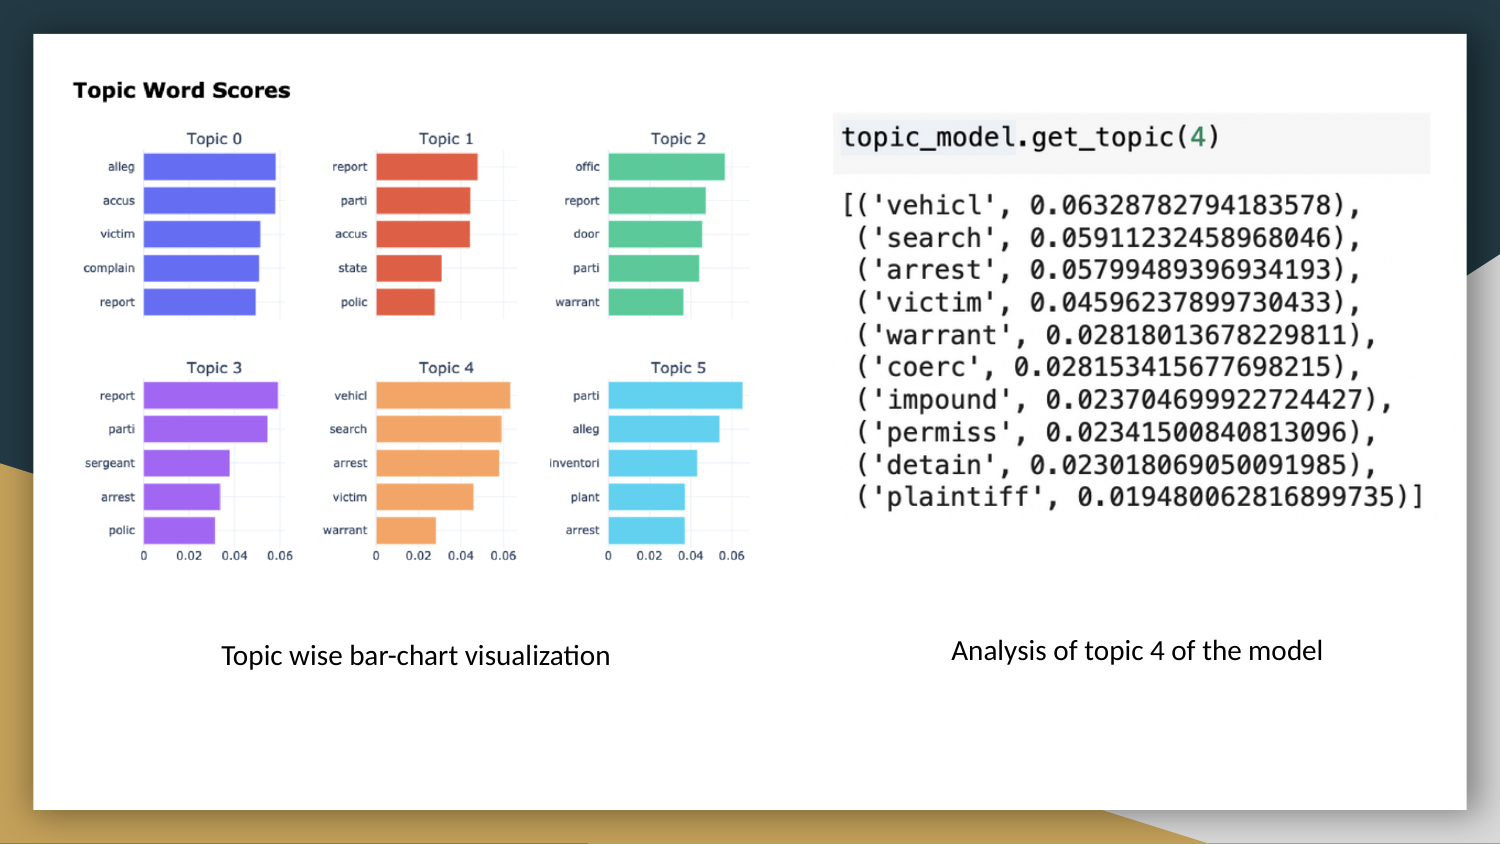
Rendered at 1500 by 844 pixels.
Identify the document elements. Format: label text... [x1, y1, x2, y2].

picture [829, 107, 1458, 528]
text_box Analysis of topic 4 of the model [903, 616, 1411, 682]
picture [58, 60, 823, 595]
text_box Topic wise bar-chart visualization [120, 621, 713, 687]
